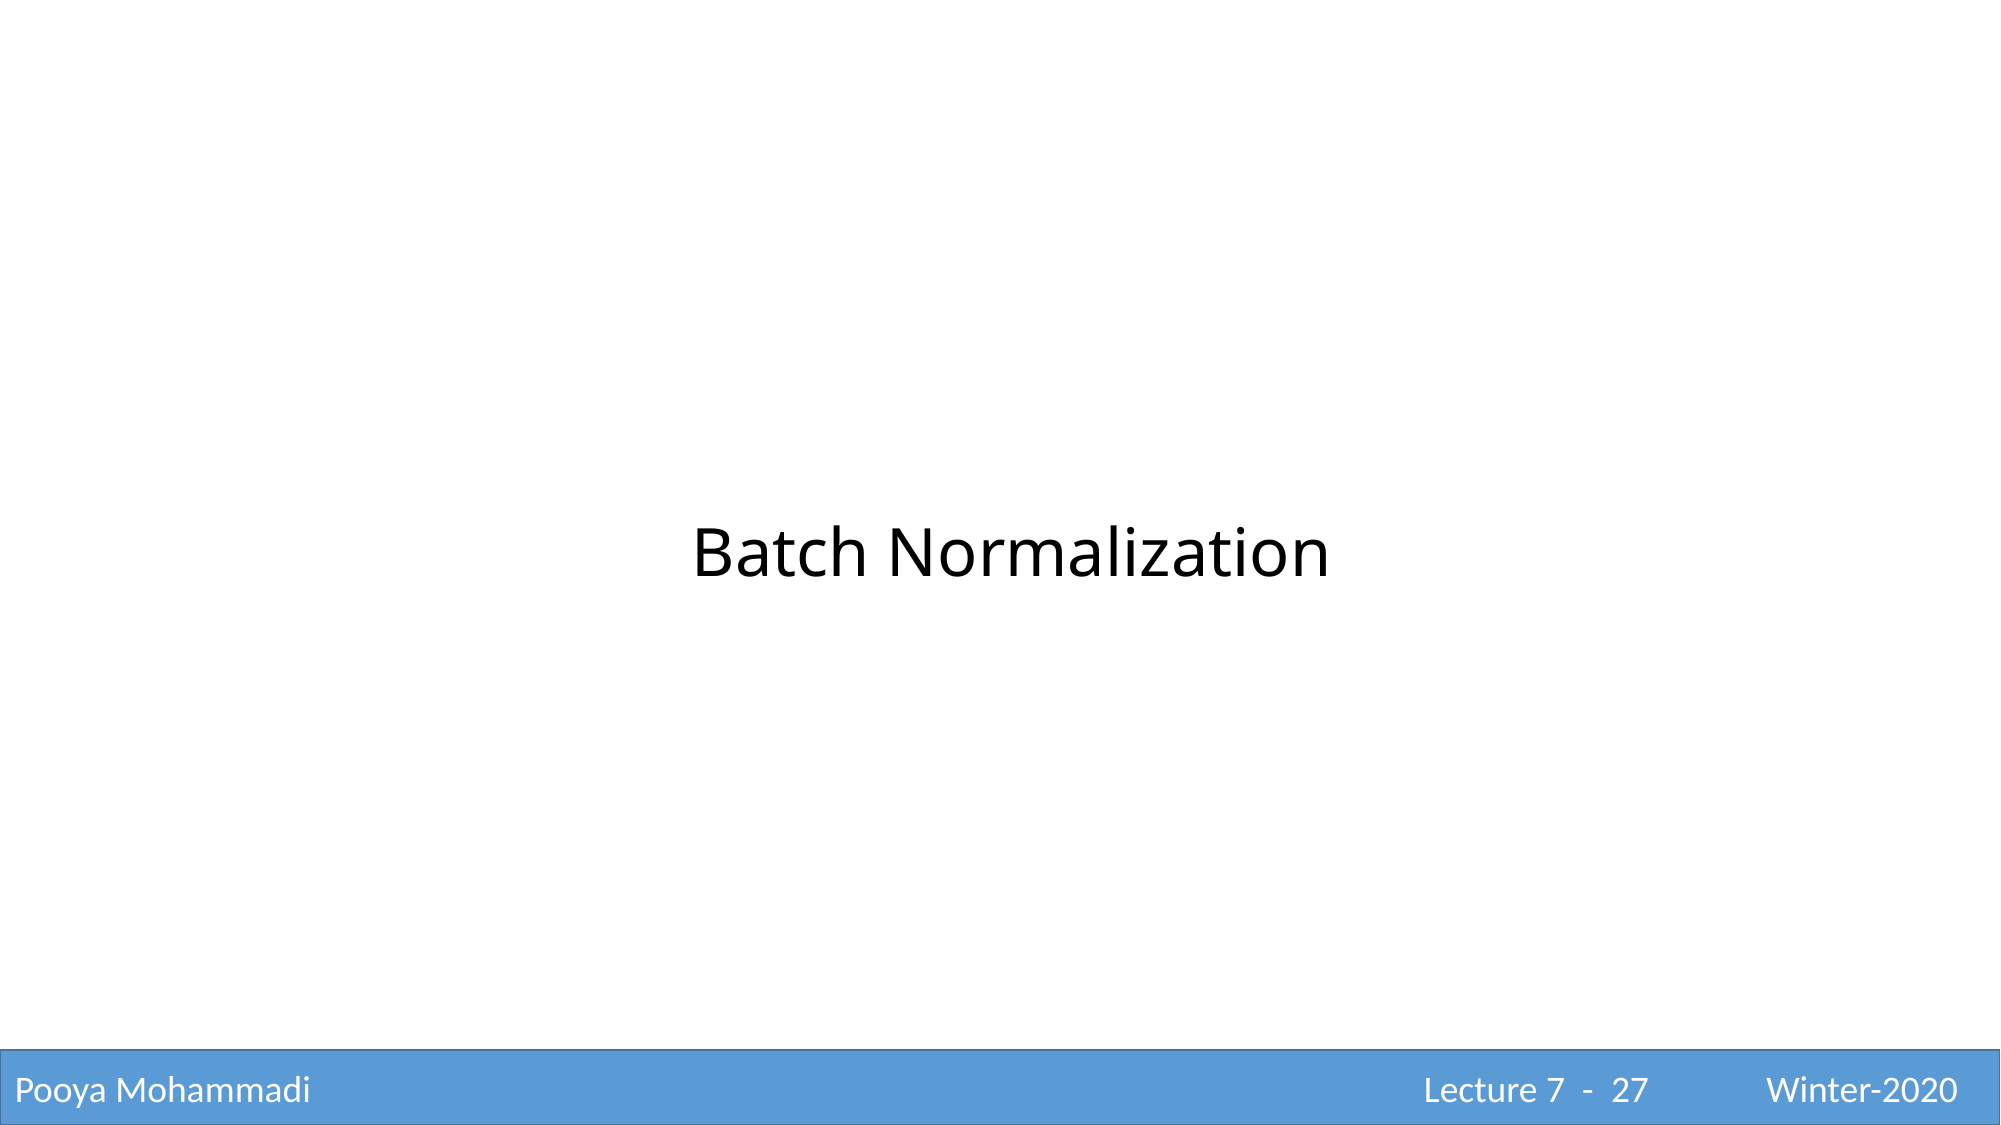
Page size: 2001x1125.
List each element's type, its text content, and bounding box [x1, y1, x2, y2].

text_box Pooya Mohammadi Lecture 7 - 27 Winter-2020 [0, 1049, 2000, 1125]
text_box Batch Normalization [676, 462, 1406, 597]
